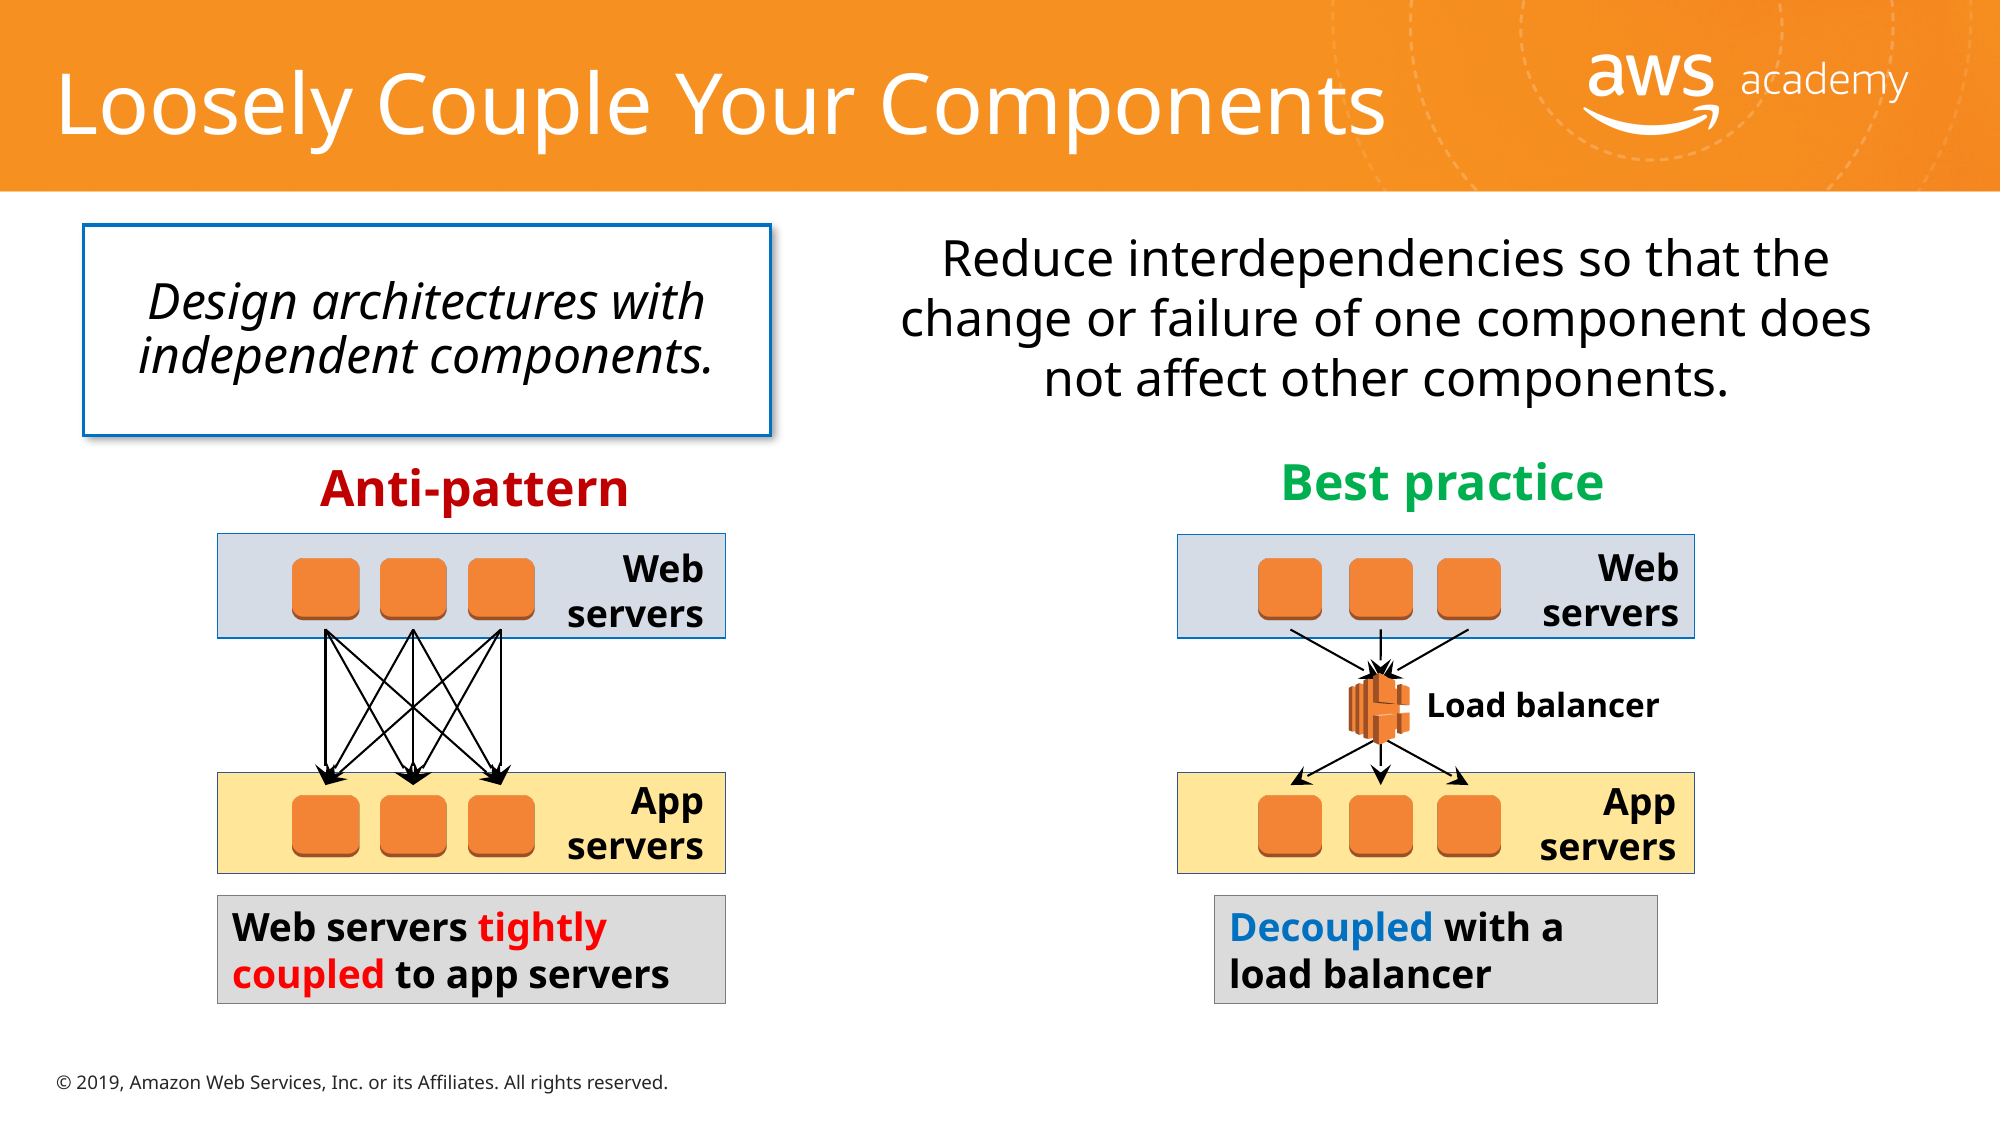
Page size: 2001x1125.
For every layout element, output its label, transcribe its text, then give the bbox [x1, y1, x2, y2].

text_box [217, 772, 540, 874]
text_box [217, 533, 726, 639]
text_box [1177, 534, 1695, 639]
text_box App servers [1510, 770, 1692, 875]
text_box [1381, 629, 1469, 680]
text_box App servers [540, 769, 719, 875]
text_box Load balancer [1411, 676, 1758, 732]
text_box Web servers [1513, 536, 1695, 641]
text_box Decoupled with a load balancer [1214, 895, 1658, 1004]
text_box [1380, 736, 1469, 786]
text_box Best practice [1266, 443, 1623, 519]
text_box Reduce interdependencies so that the change or failure of one component does not affect other components. [875, 218, 1898, 414]
title Loosely Couple Your Components [39, 43, 1487, 172]
picture [0, 0, 2000, 1125]
text_box Web servers [540, 537, 719, 643]
text_box [719, 772, 726, 874]
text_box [1290, 629, 1380, 680]
text_box [1177, 772, 1510, 874]
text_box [325, 629, 501, 785]
text_box Web servers tightly coupled to app servers [217, 895, 726, 1004]
text_box Design architectures with independent components. [83, 224, 771, 437]
text_box Anti-pattern [305, 449, 663, 524]
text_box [1290, 736, 1380, 786]
